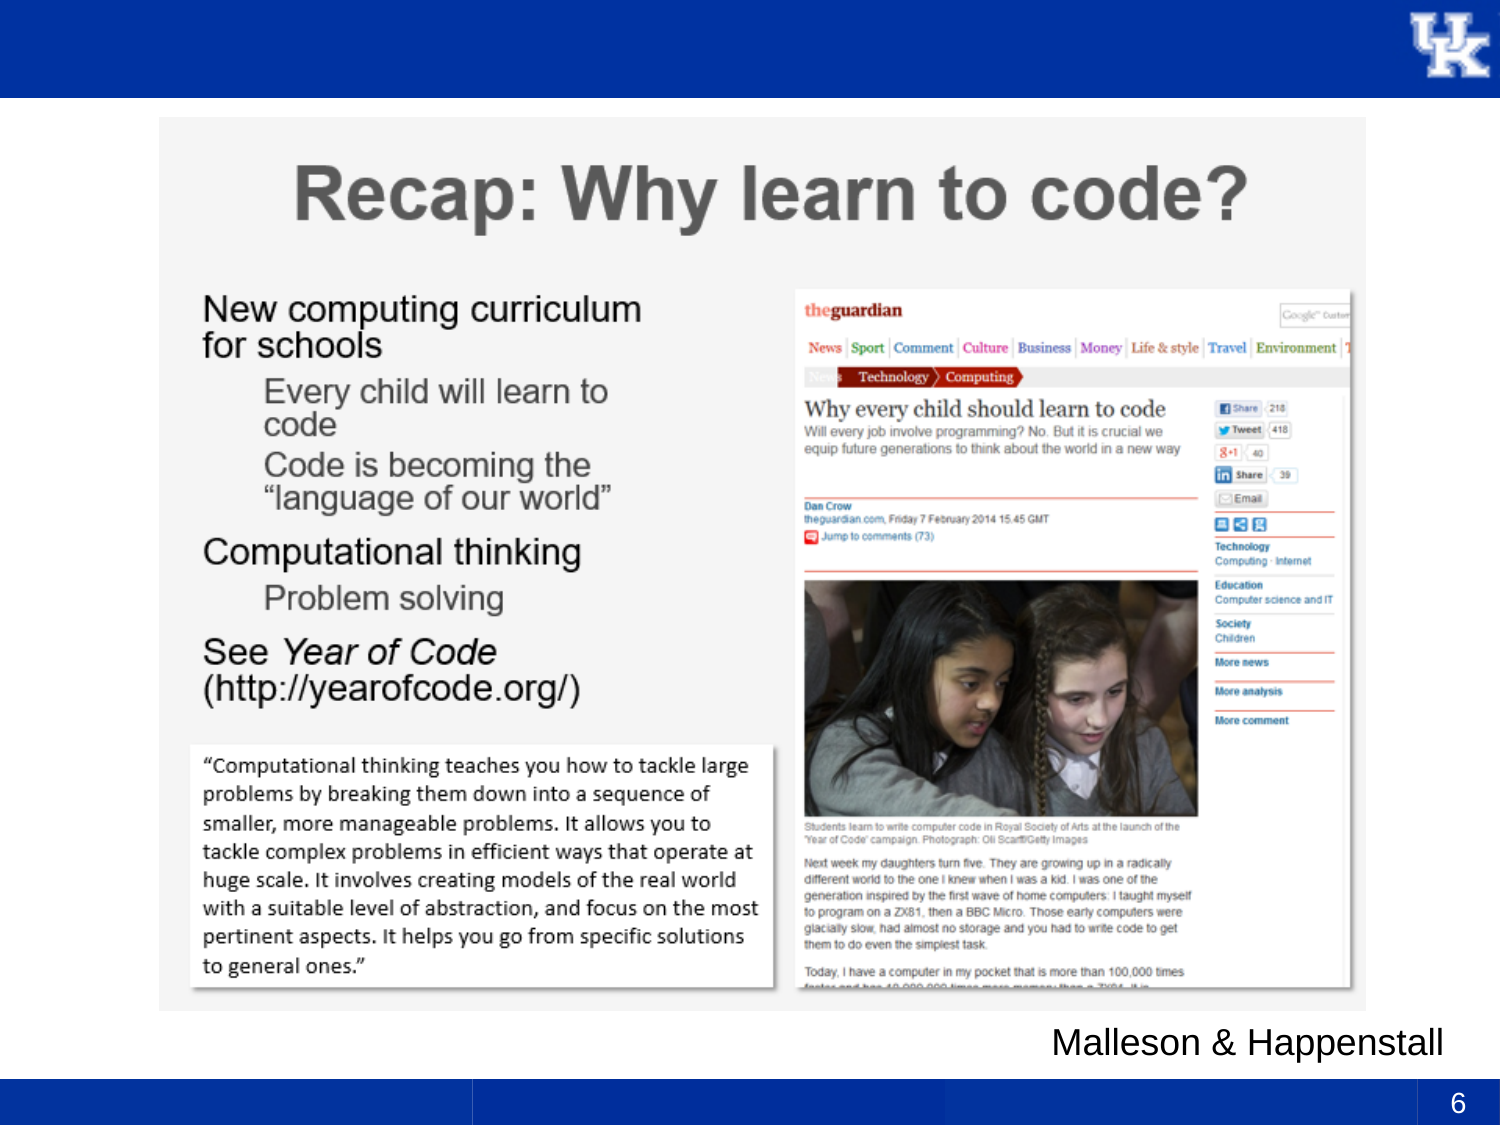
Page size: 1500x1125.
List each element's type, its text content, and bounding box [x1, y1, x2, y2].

picture [159, 117, 1366, 1011]
picture [0, 0, 1500, 98]
slide_number 6 [1417, 1079, 1500, 1125]
text_box Malleson & Happenstall [1036, 1010, 1460, 1070]
